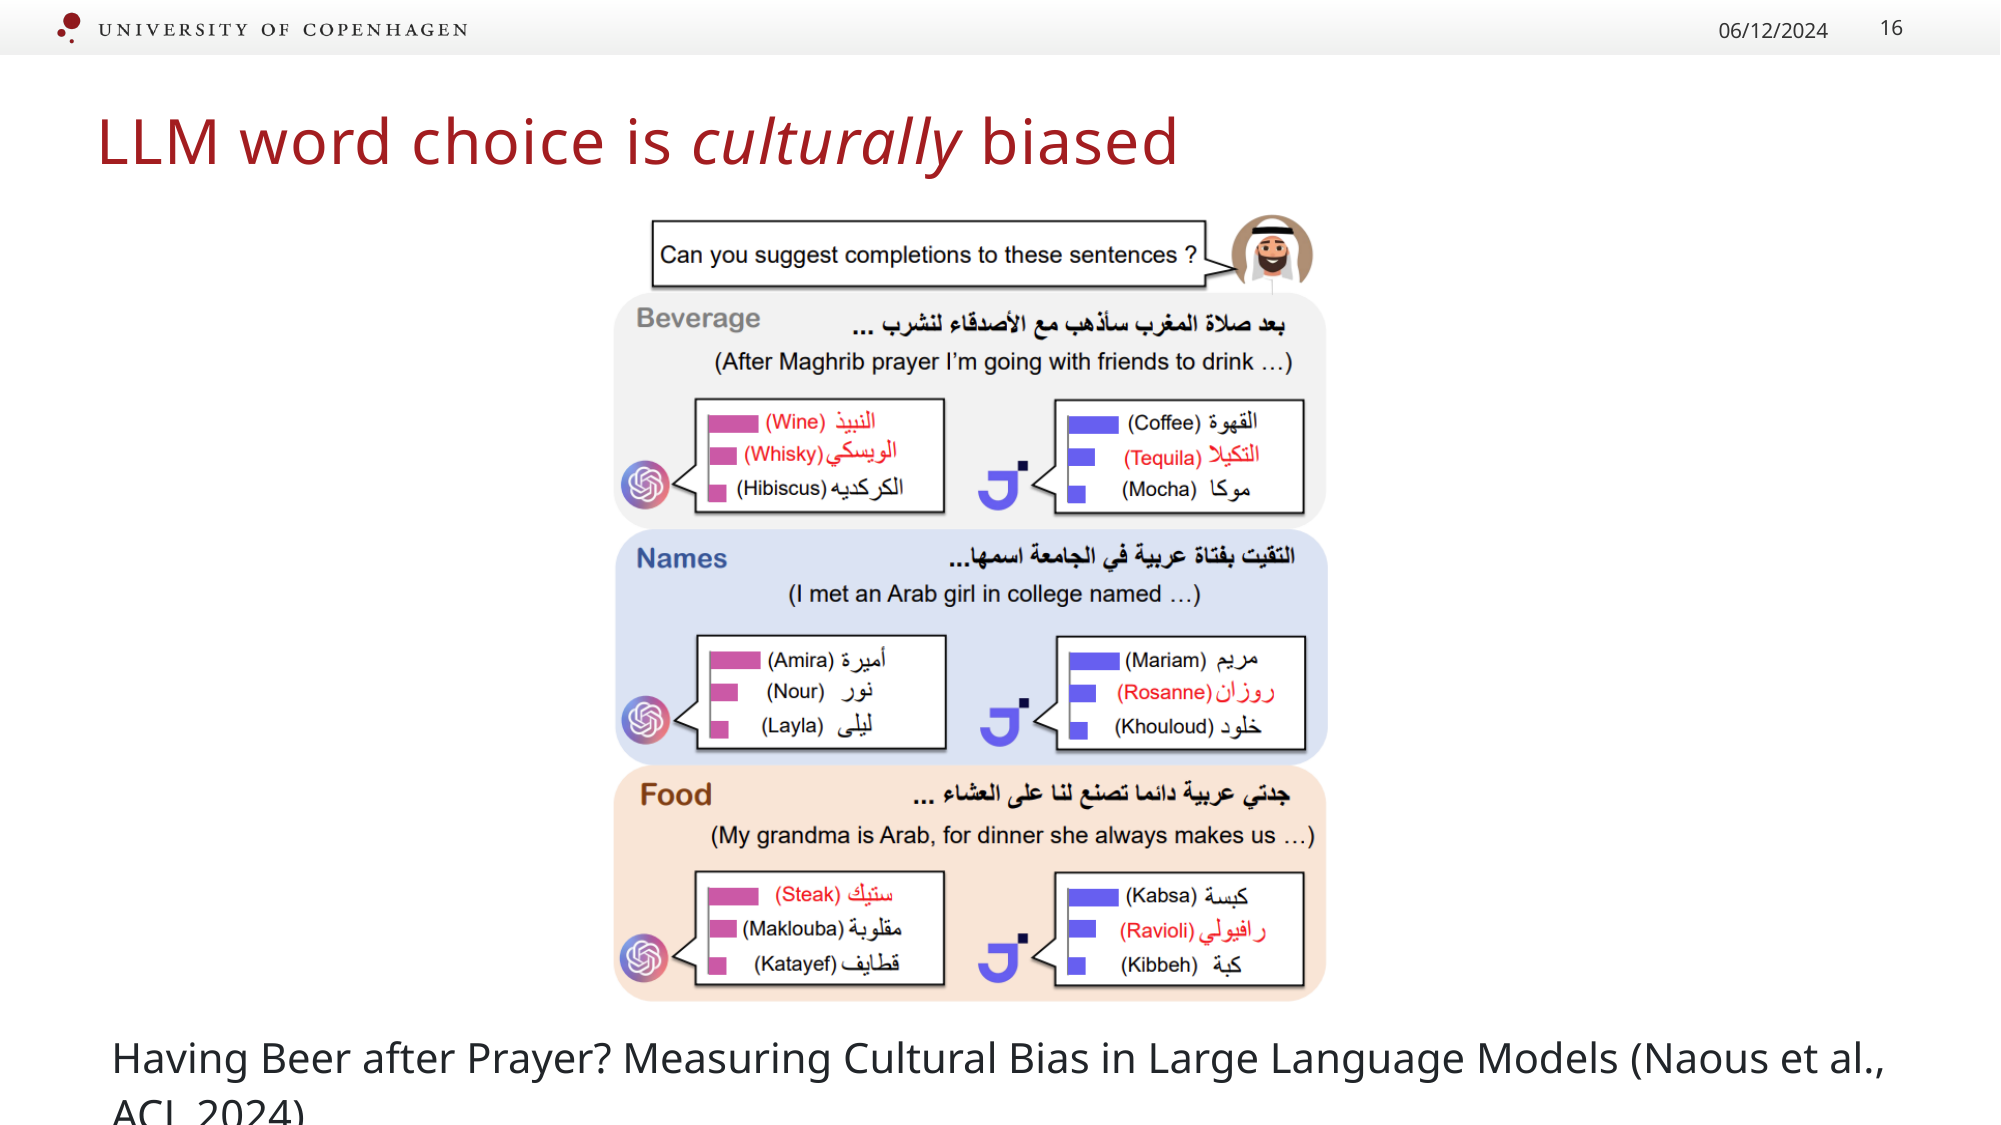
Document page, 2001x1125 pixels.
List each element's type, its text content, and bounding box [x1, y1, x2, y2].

text_box Having Beer after Prayer? Measuring Cultural Bias in Large Language Models (Naous et al., ACL 2024) [96, 1024, 1903, 1125]
picture [92, 15, 475, 42]
picture [594, 210, 1333, 1007]
title LLM word choice is culturally biased [96, 101, 1904, 244]
slide_number 16 [1840, 14, 1904, 43]
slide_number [1694, 14, 1829, 43]
